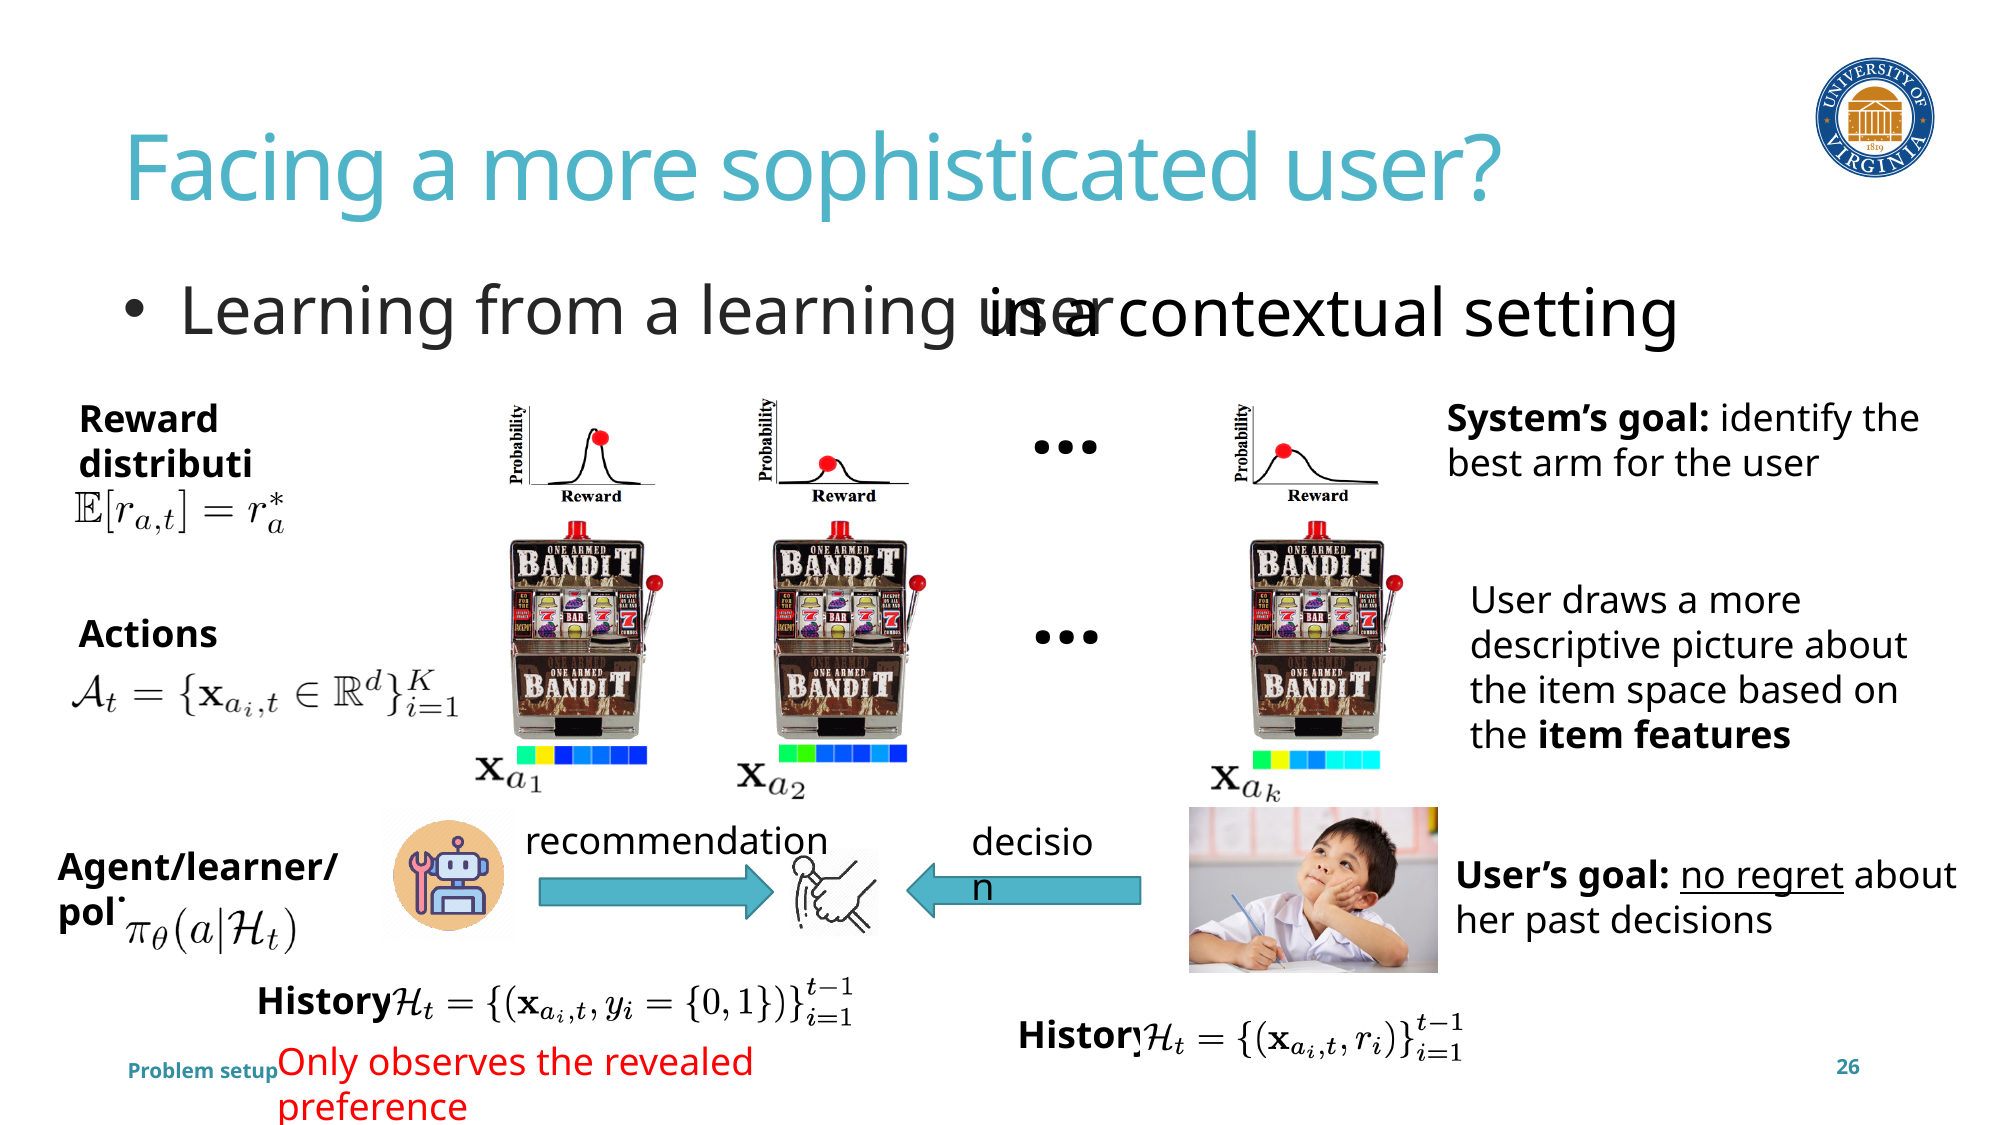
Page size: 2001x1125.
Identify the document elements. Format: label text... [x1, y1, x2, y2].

text_box Actions [63, 602, 276, 663]
picture [380, 806, 517, 943]
text_box User draws a more descriptive picture about the item space based on the item features [1455, 568, 1954, 764]
text_box Only observes the revealed preference [262, 1030, 932, 1125]
picture [65, 663, 466, 726]
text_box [501, 362, 1411, 504]
slide_number Problem setup [112, 1051, 262, 1090]
list Learning from a learning user [107, 272, 1876, 1025]
picture [1812, 54, 1938, 181]
text_box in a contextual setting [972, 262, 1773, 358]
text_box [509, 809, 864, 920]
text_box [63, 387, 288, 536]
text_box System’s goal: identify the best arm for the user [1432, 386, 1969, 492]
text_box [474, 519, 1435, 741]
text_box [1002, 1003, 1447, 1069]
text_box User’s goal: no regret about her past decisions [1440, 843, 1977, 949]
slide_number 26 [1437, 1051, 1875, 1090]
picture [789, 847, 879, 937]
picture [389, 973, 858, 1036]
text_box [471, 744, 1381, 806]
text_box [241, 969, 824, 1033]
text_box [42, 835, 406, 959]
picture [1140, 1006, 1472, 1071]
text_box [906, 810, 1141, 918]
title Facing a more sophisticated user? [107, 81, 1875, 263]
picture [1189, 807, 1438, 974]
